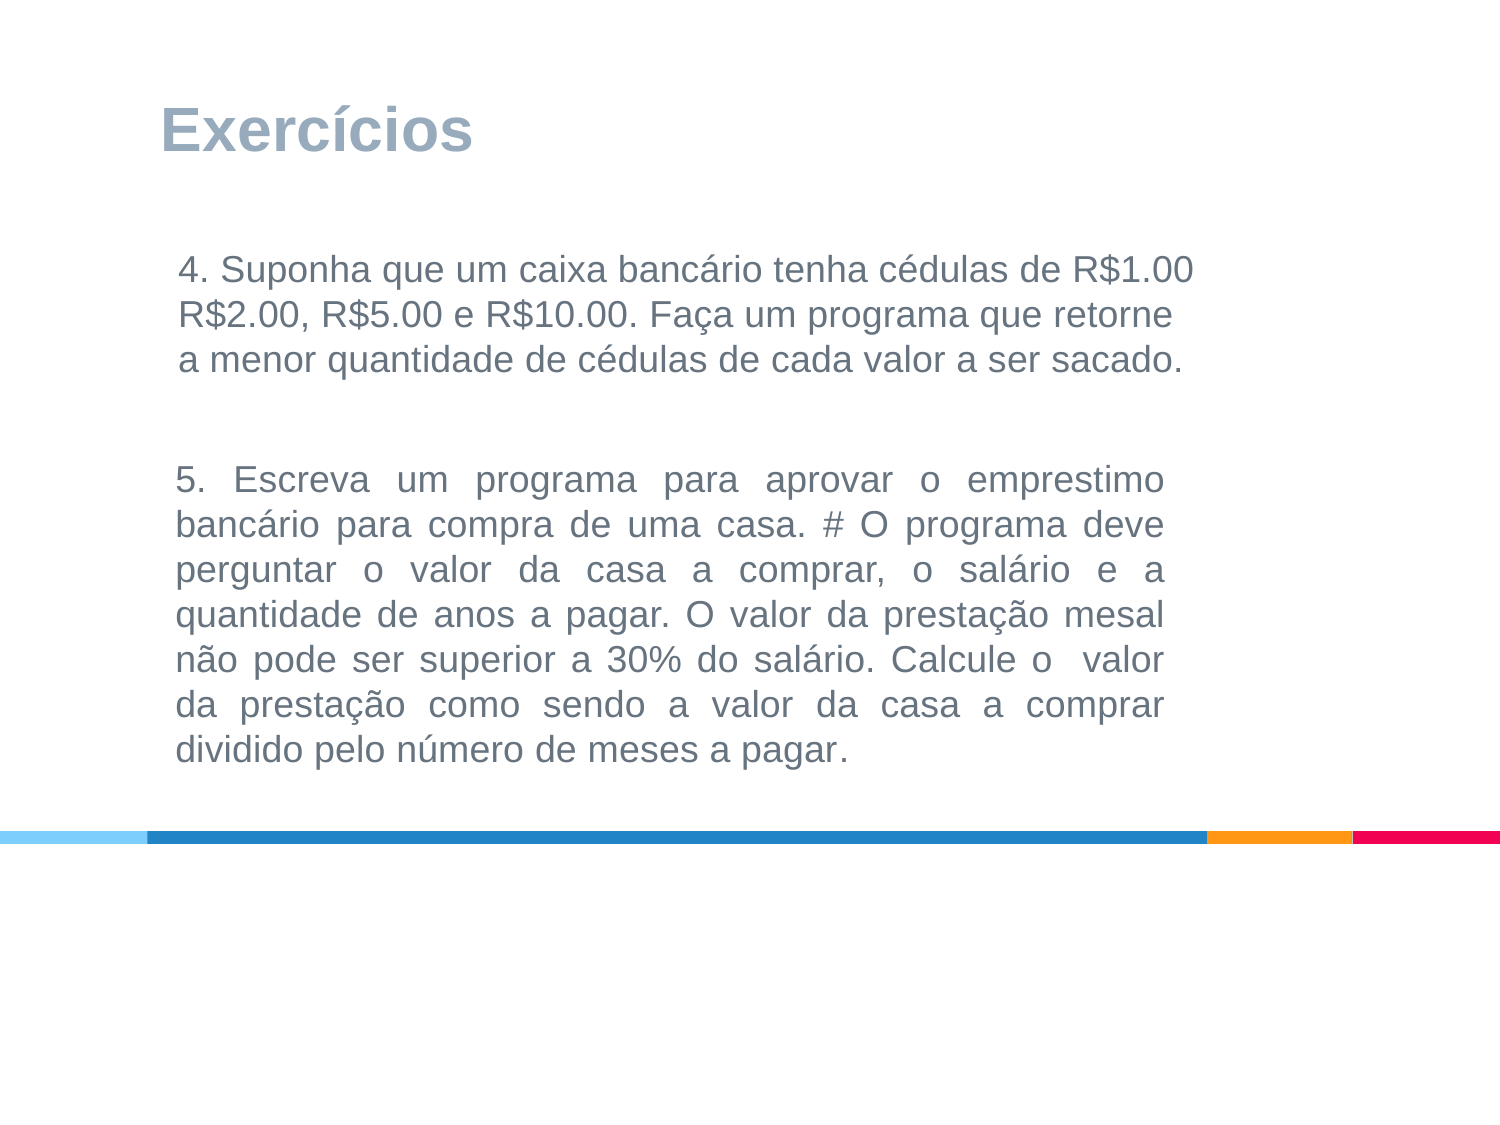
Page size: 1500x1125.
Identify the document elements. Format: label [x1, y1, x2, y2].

picture [0, 0, 1500, 844]
